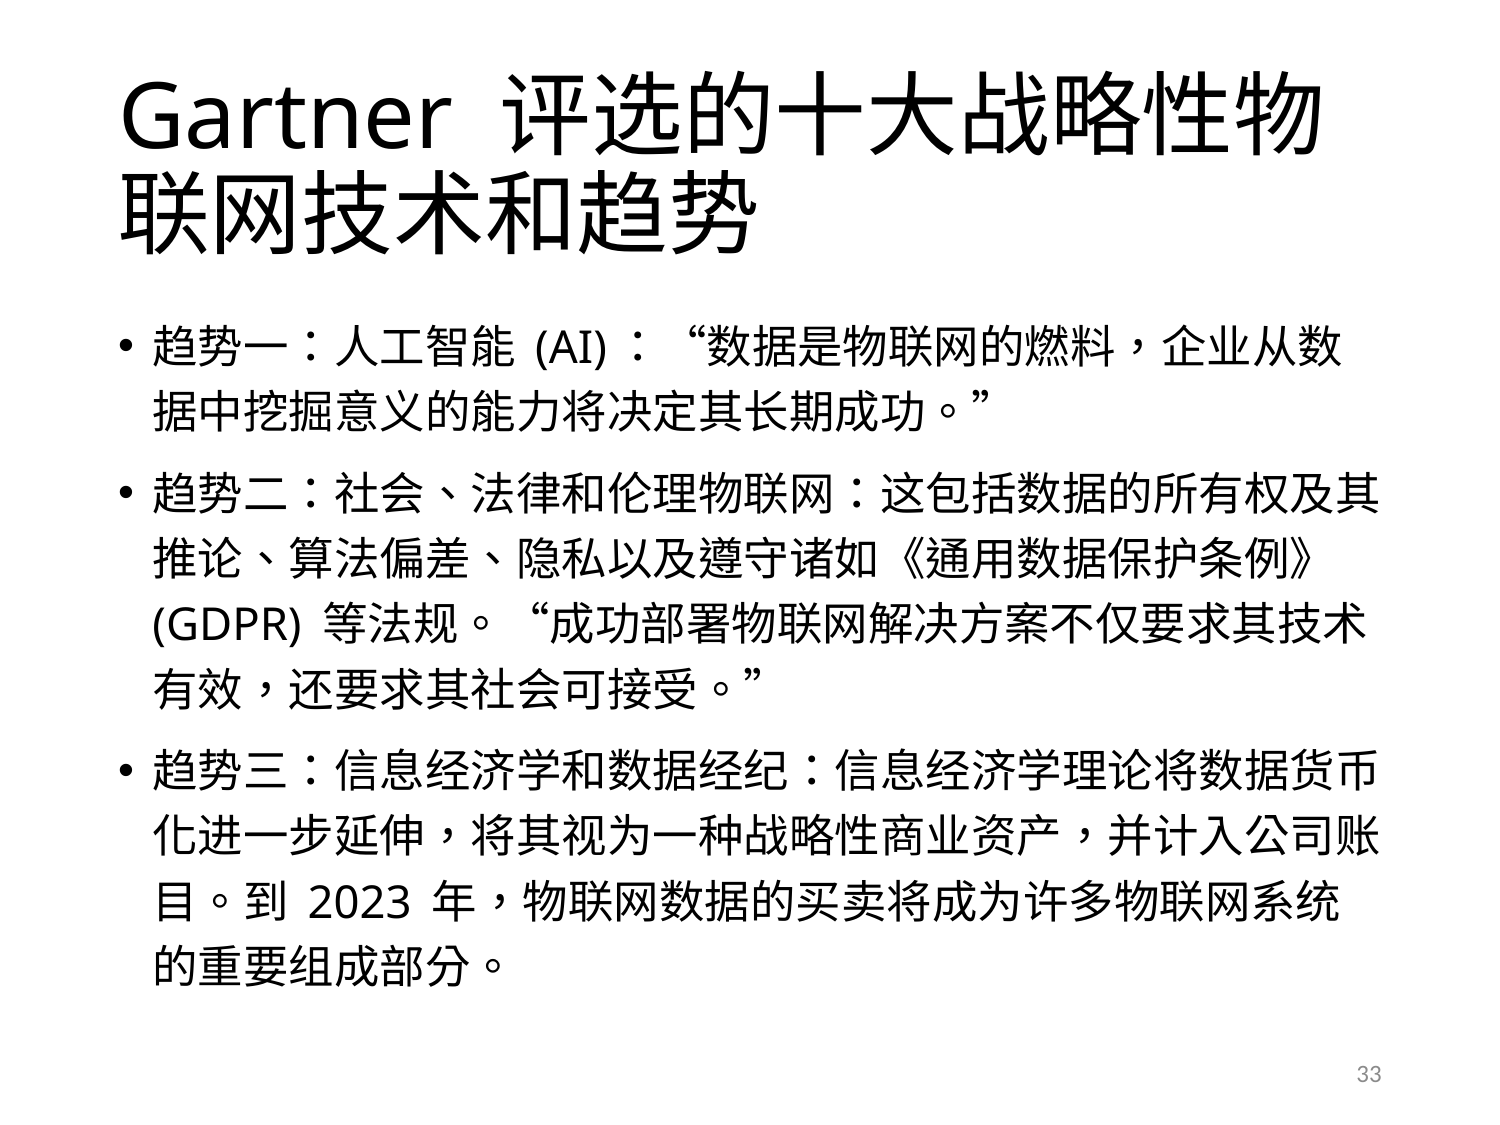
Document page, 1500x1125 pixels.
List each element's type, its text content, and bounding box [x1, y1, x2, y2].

title Gartner 评选的十大战略性物联网技术和趋势 [103, 59, 1397, 278]
list 趋势一：人工智能 (AI)：“数据是物联网的燃料，企业从数据中挖掘意义的能力将决定其长期成功。” 趋势二：社会、法律和伦理物联网：这包括数据的所有权及其推论、算法偏差、隐私以及遵守诸如《通用数据保护条例》(GDPR) 等法规。“成功部署物联网解决方案不仅要求其技术有效，还要求其社会可接受。” 趋势三：信息经济学和数据经纪：信息经济学理论将数据货币化进一步延伸，将其视为一种战略性商业资产，并计入公司账目。到 2023 年，物联网数据的买卖将成为许多物联网系统的重要组成部分。 [103, 299, 1397, 1014]
slide_number 33 [1059, 1042, 1397, 1103]
